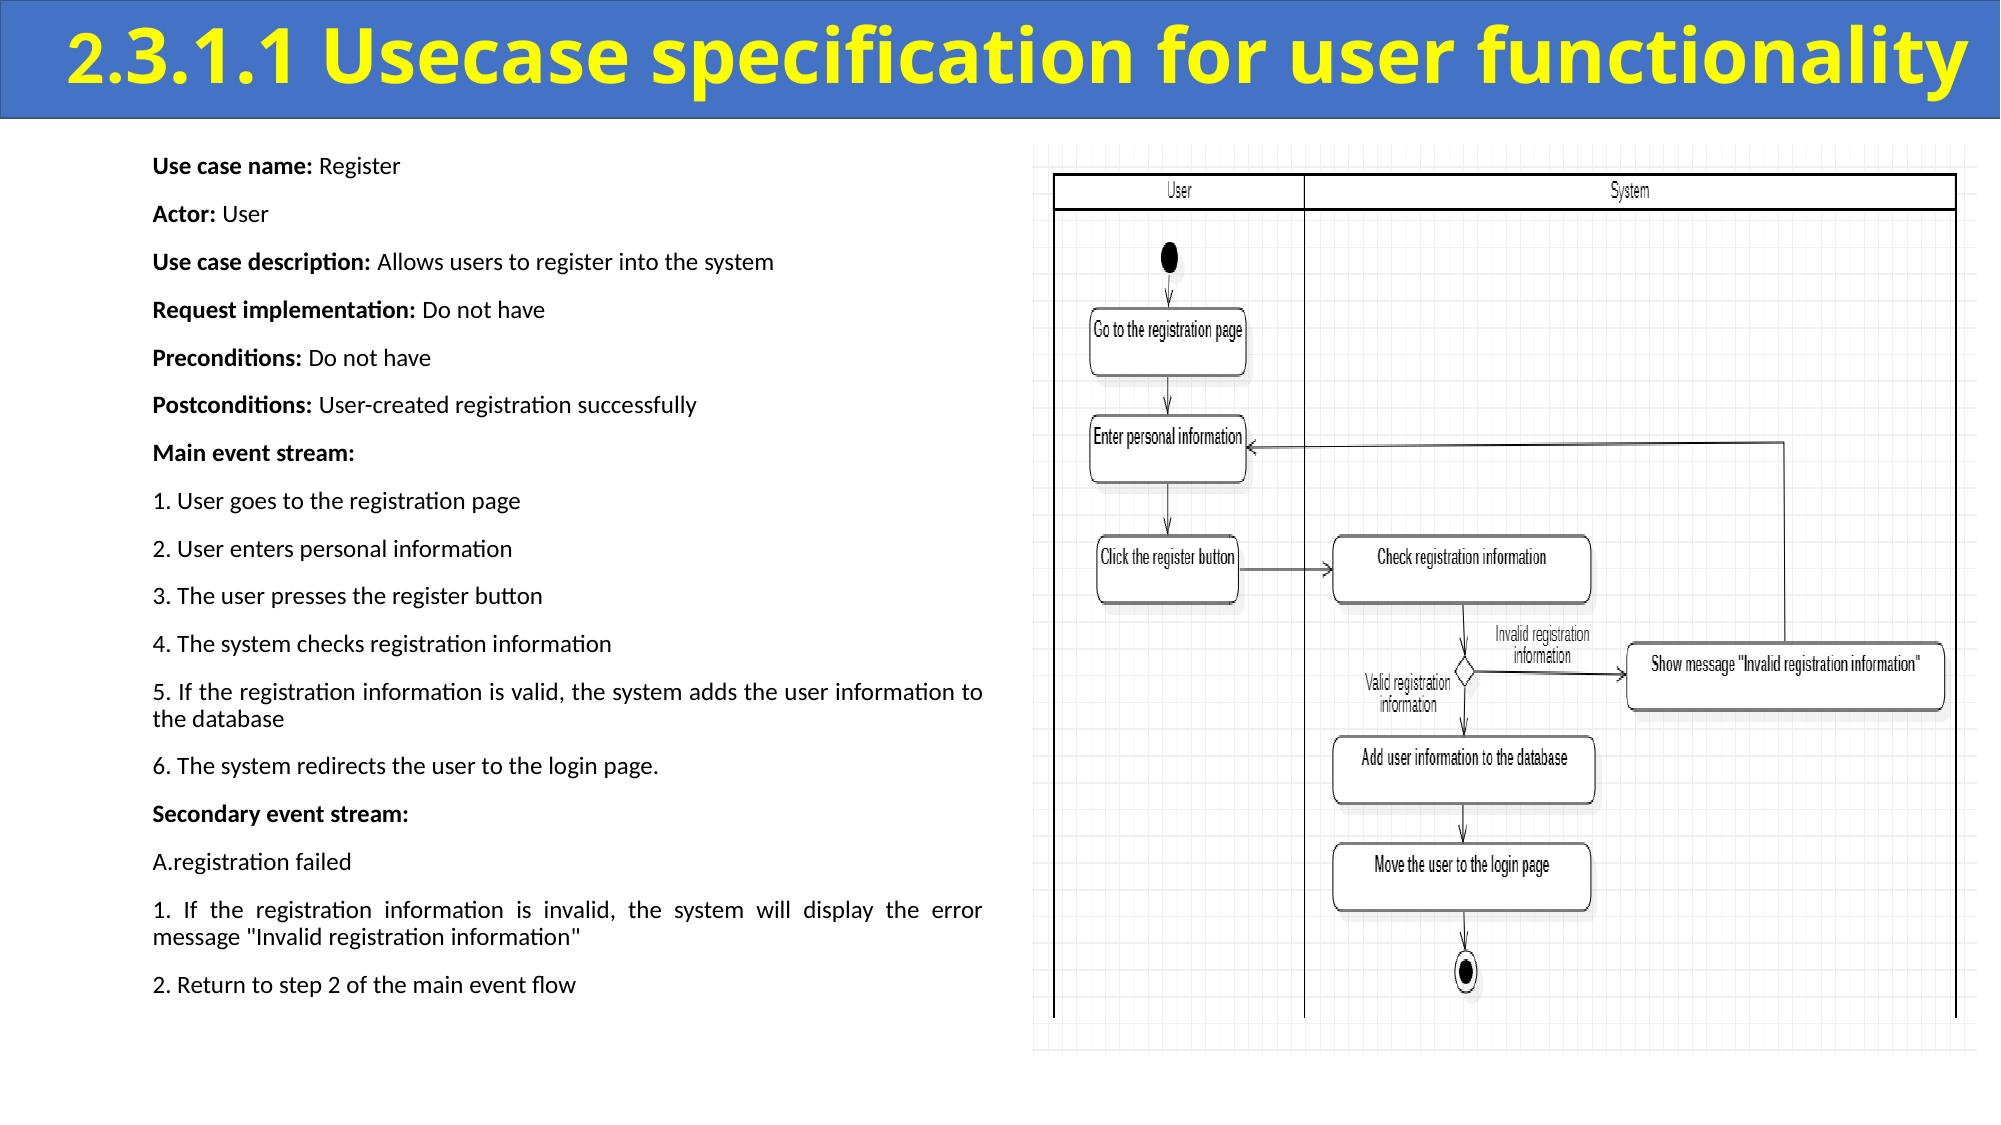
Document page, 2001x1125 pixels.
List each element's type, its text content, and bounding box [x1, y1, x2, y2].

picture [1032, 145, 1977, 1055]
list Use case name: Register Actor: User Use case description: Allows users to register into the system Request implementation: Do not have Preconditions: Do not have Postconditions: User-created registration successfully Main event stream: 1. User goes to the registration page 2. User enters personal information 3. The user presses the register button 4. The system checks registration information 5. If the registration information is valid, the system adds the user information to the database 6. The system redirects the user to the login page. Secondary event stream: A.registration failed 1. If the registration information is invalid, the system will display the error message "Invalid registration information" 2. Return to step 2 of the main event flow [137, 145, 1000, 1055]
text_box 2.3.1.1 Usecase specification for user functionality [0, 0, 2000, 118]
